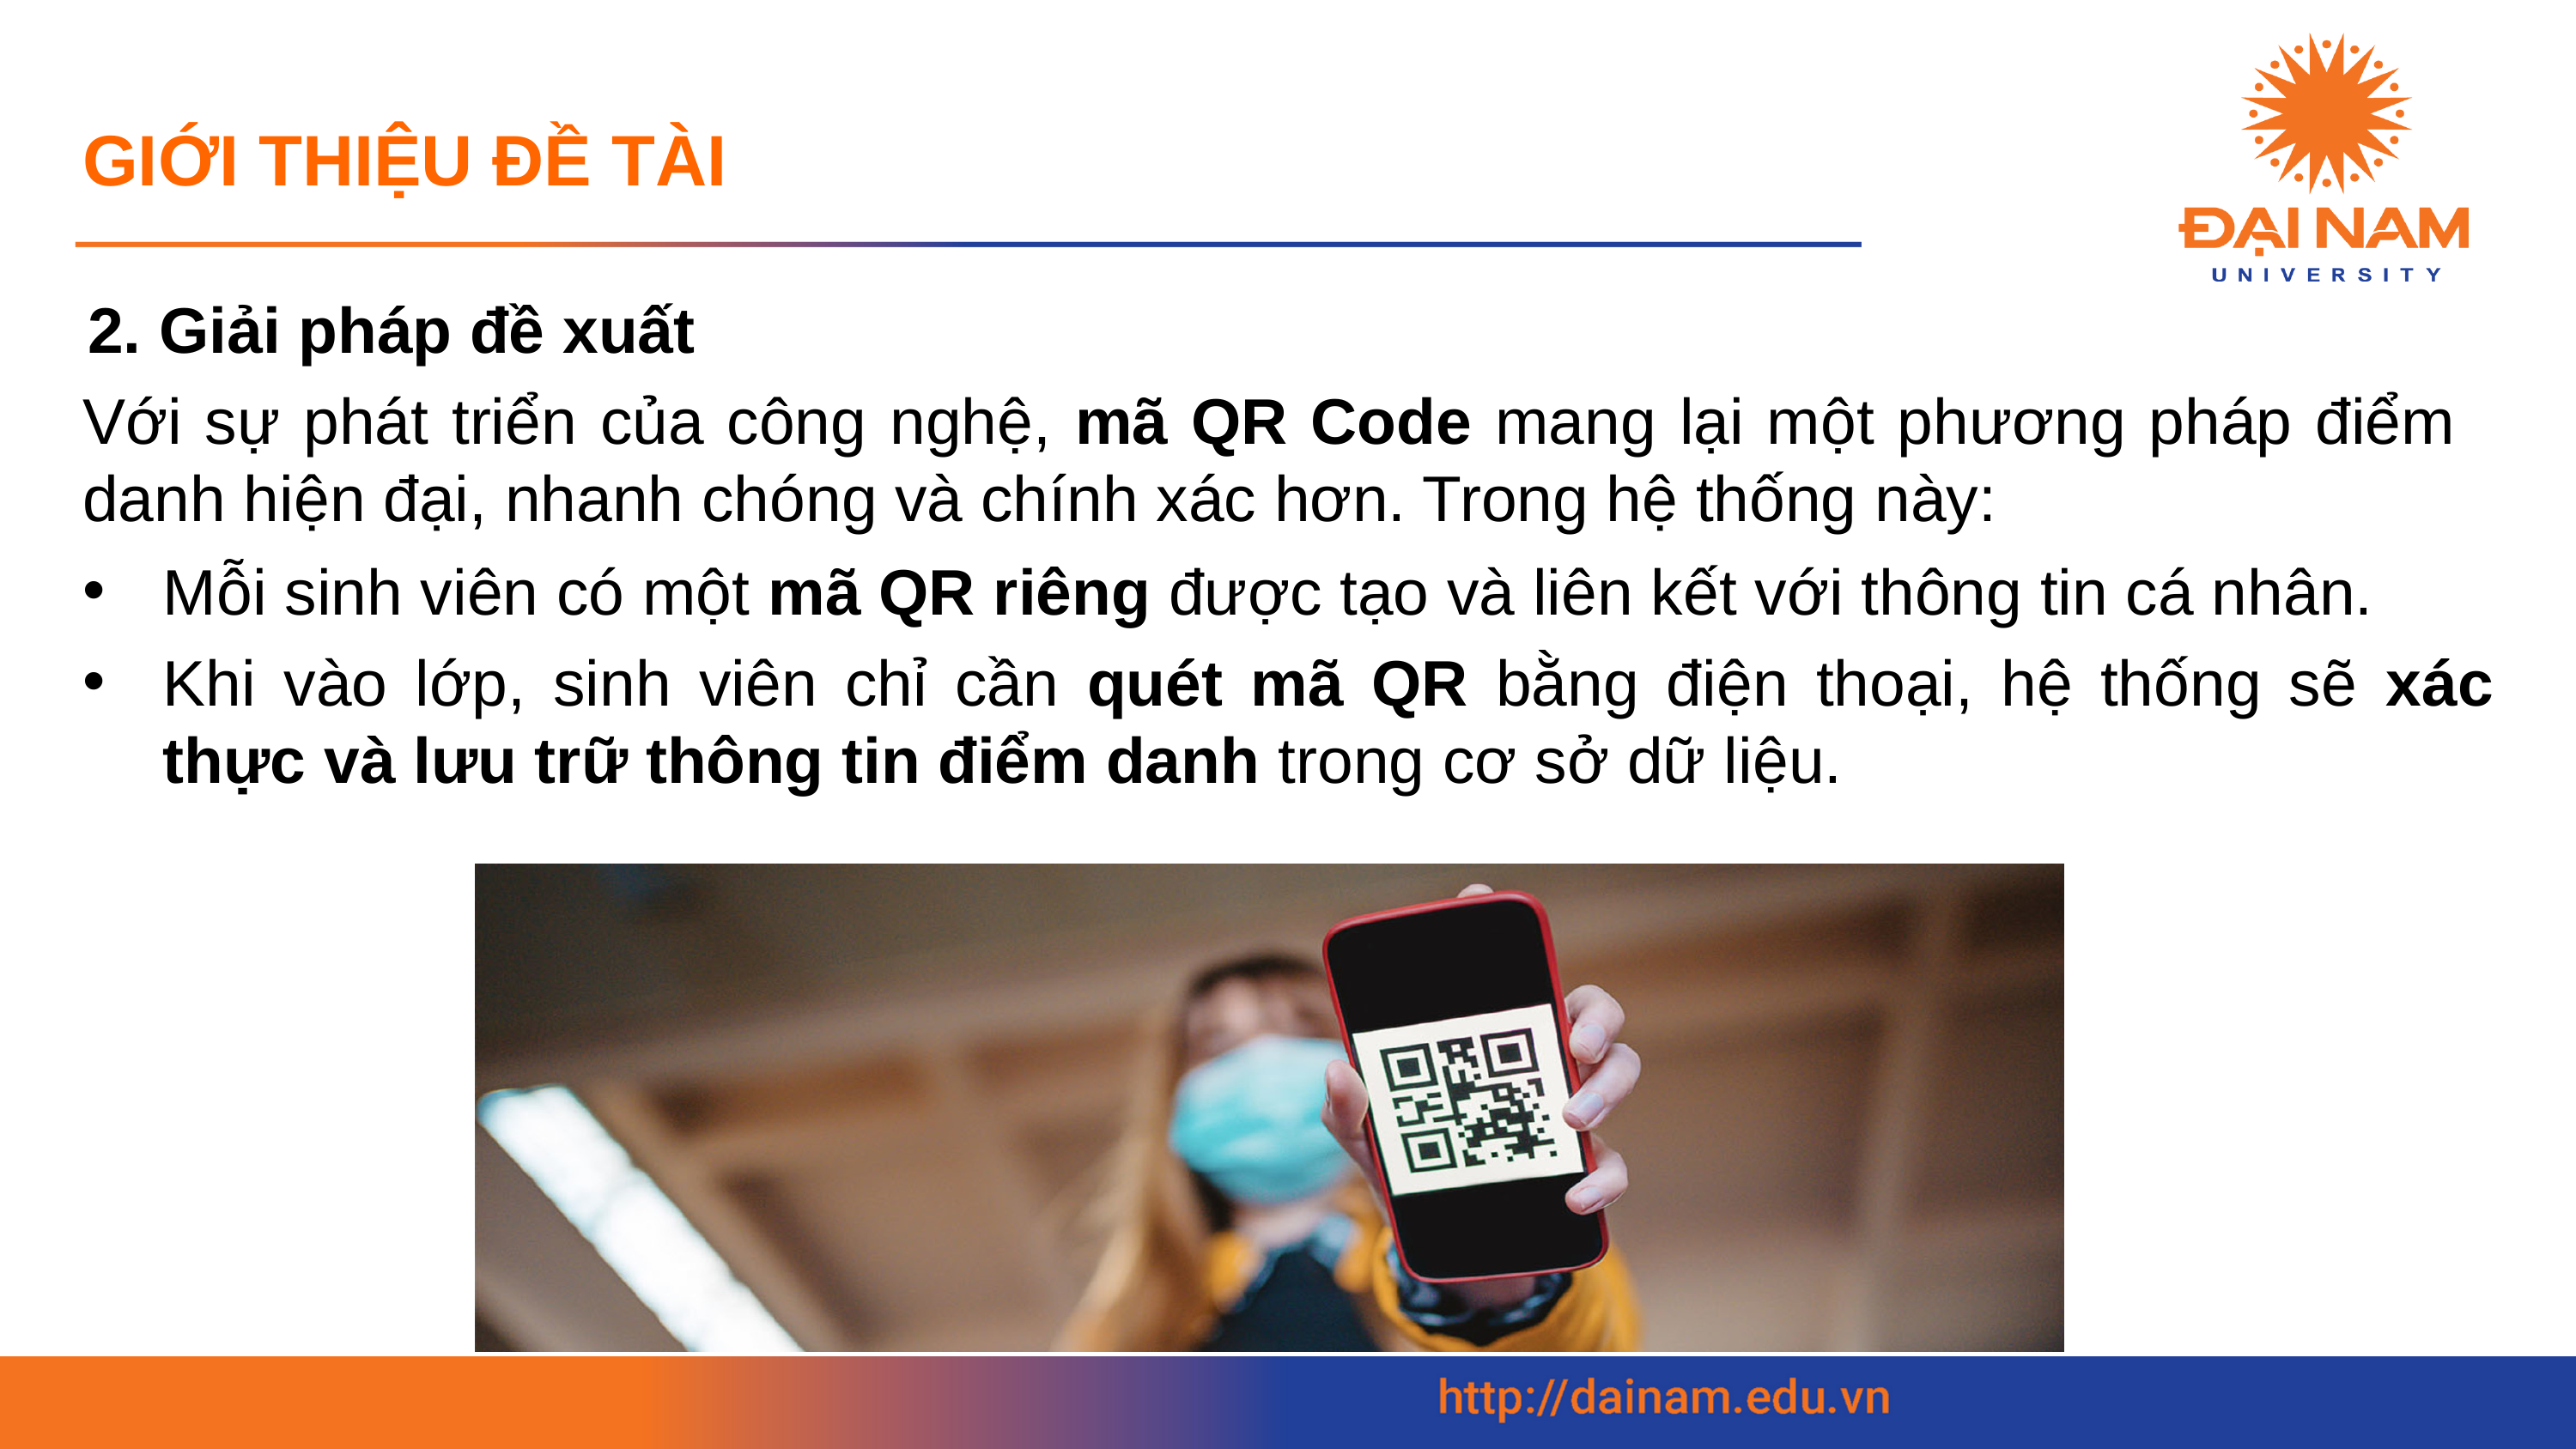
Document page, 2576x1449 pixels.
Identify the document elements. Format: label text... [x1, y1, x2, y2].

text_box Mỗi sinh viên có một mã QR riêng được tạo và liên kết với thông tin cá nhân. [70, 543, 2490, 634]
picture [474, 863, 2064, 1352]
picture [75, 241, 1862, 247]
text_box Với sự phát triển của công nghệ, mã QR Code mang lại một phương pháp điểm danh hiện đại, nhanh chóng và chính xác hơn. Trong hệ thống này: [70, 373, 2469, 542]
text_box [0, 1356, 2576, 1449]
text_box 2. Giải pháp đề xuất [75, 282, 2201, 373]
text_box [2178, 33, 2469, 282]
text_box GIỚI THIỆU ĐỀ TÀI [70, 107, 1941, 207]
text_box Khi vào lớp, sinh viên chỉ cần quét mã QR bằng điện thoại, hệ thống sẽ xác thực và lưu trữ thông tin điểm danh trong cơ sở dữ liệu. [70, 634, 2506, 803]
